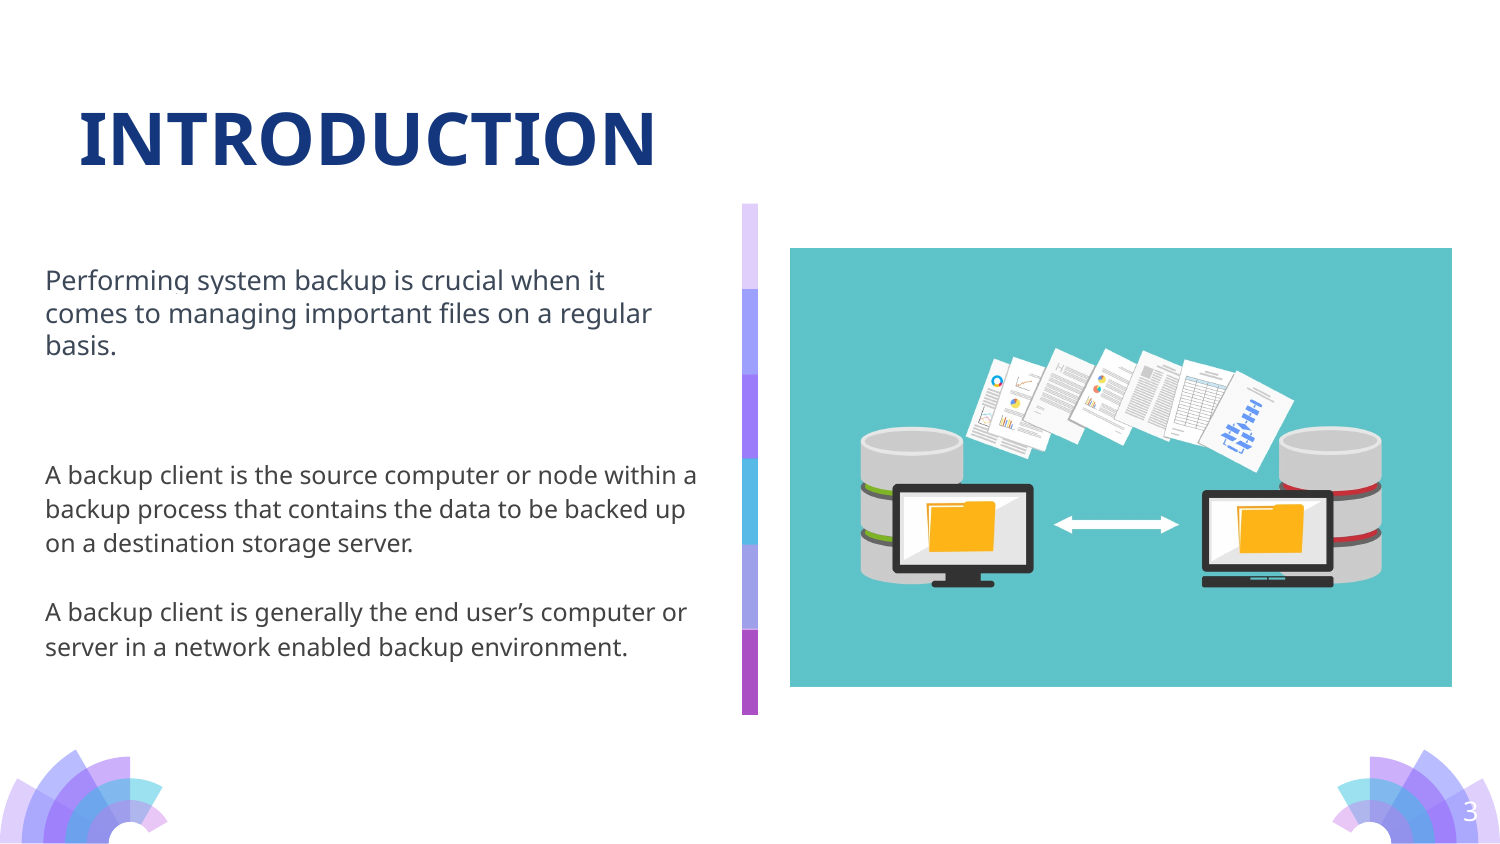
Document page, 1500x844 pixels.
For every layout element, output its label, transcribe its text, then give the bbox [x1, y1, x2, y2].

text_box Performing system backup is crucial when it comes to managing important files on a regular basis. [30, 248, 692, 376]
title INTRODUCTION [64, 77, 1386, 172]
list A backup client is the source computer or node within a backup process that contains the data to be backed up on a destination storage server. A backup client is generally the end user’s computer or server in a network enabled backup environment. [30, 439, 730, 844]
picture [790, 248, 1453, 687]
slide_number ‹#› [1403, 779, 1494, 844]
